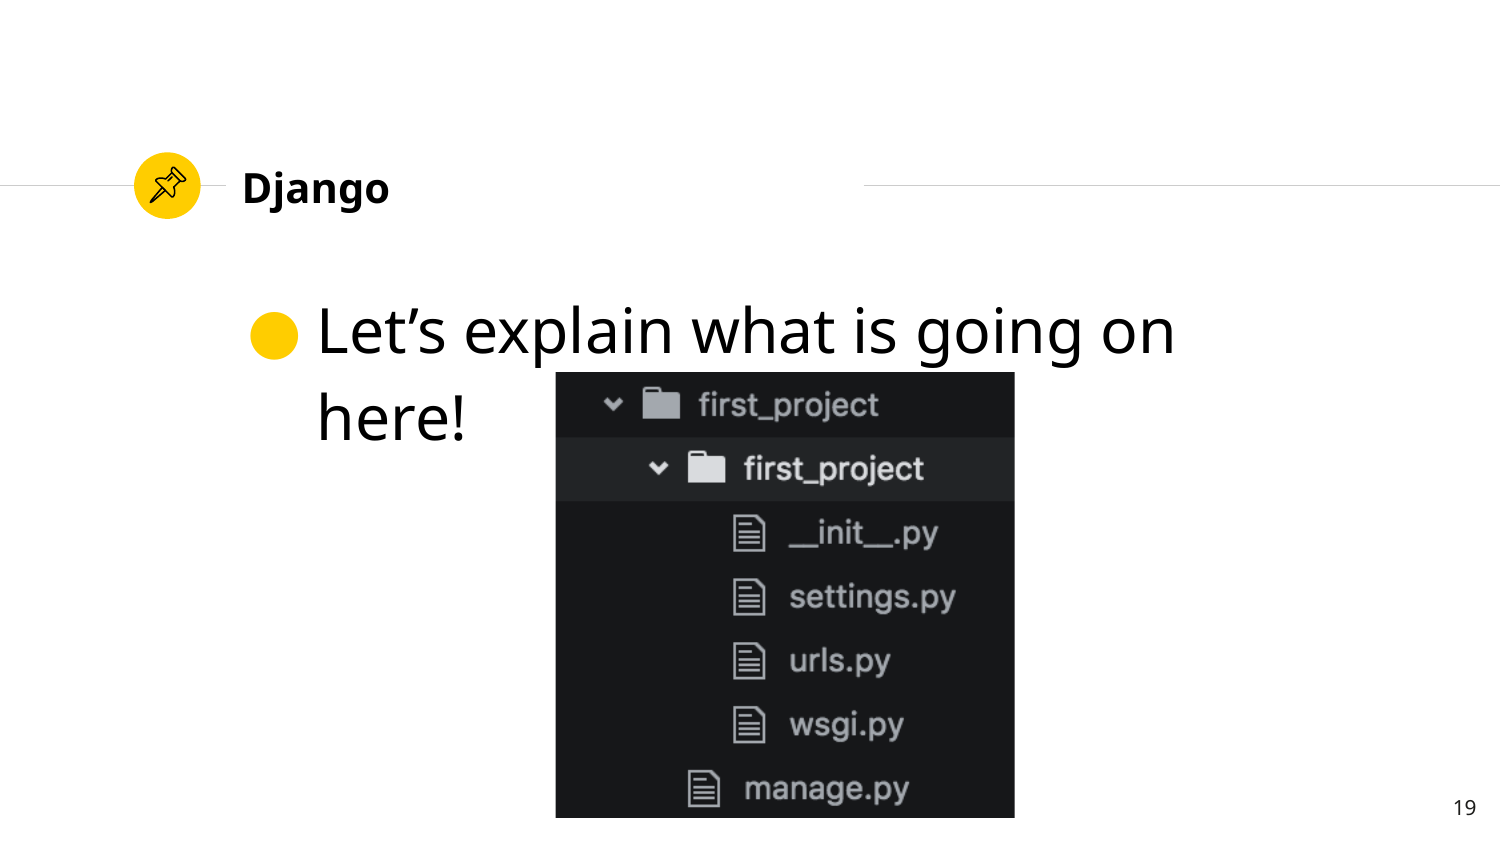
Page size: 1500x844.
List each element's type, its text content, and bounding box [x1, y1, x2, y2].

picture [555, 372, 1015, 819]
slide_number 19 [1401, 779, 1492, 844]
title Django [226, 151, 863, 223]
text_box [150, 166, 186, 203]
list Let’s explain what is going on here! [226, 265, 1344, 776]
